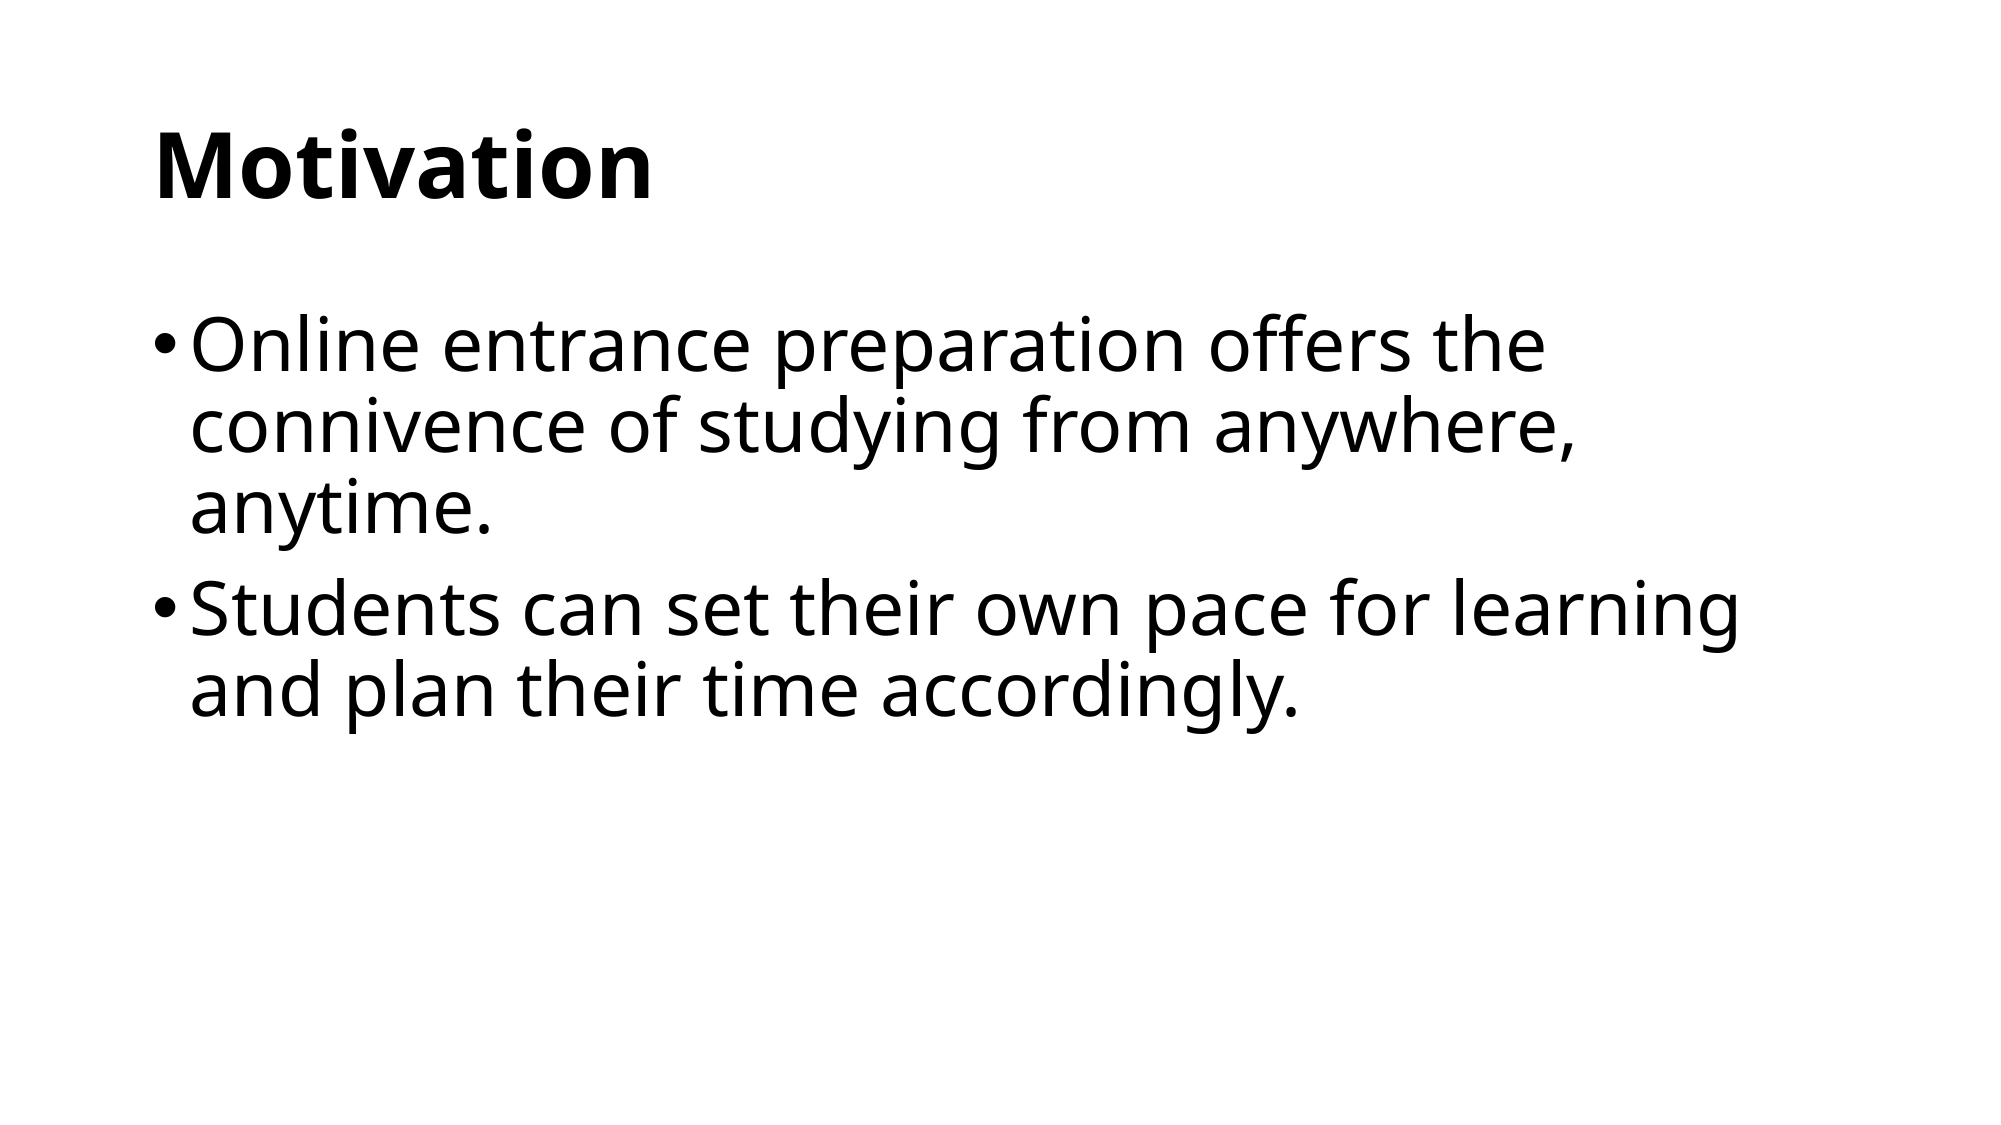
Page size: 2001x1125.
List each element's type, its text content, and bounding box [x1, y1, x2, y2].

list Online entrance preparation offers the connivence of studying from anywhere, anytime. Students can set their own pace for learning and plan their time accordingly. [137, 299, 1863, 1014]
title Motivation [137, 59, 1863, 278]
